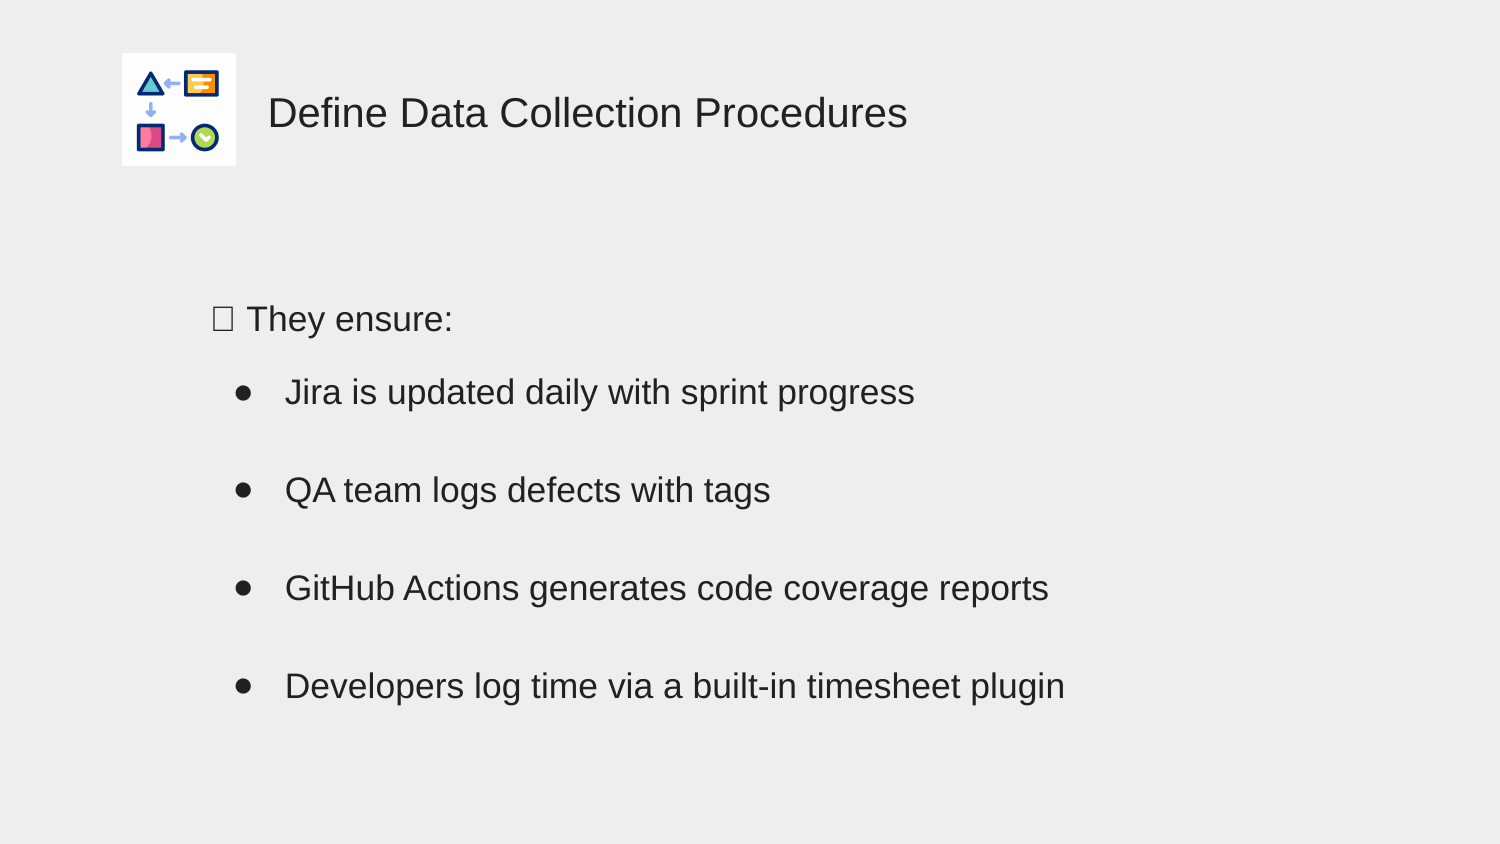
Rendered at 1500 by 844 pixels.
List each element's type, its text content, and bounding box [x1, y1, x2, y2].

picture [122, 52, 236, 166]
text_box Define Data Collection Procedures [252, 70, 1118, 148]
text_box 📝 They ensure: Jira is updated daily with sprint progress QA team logs defects with tags GitHub Actions generates code coverage reports Developers log time via a built-in timesheet plugin [194, 274, 1410, 844]
